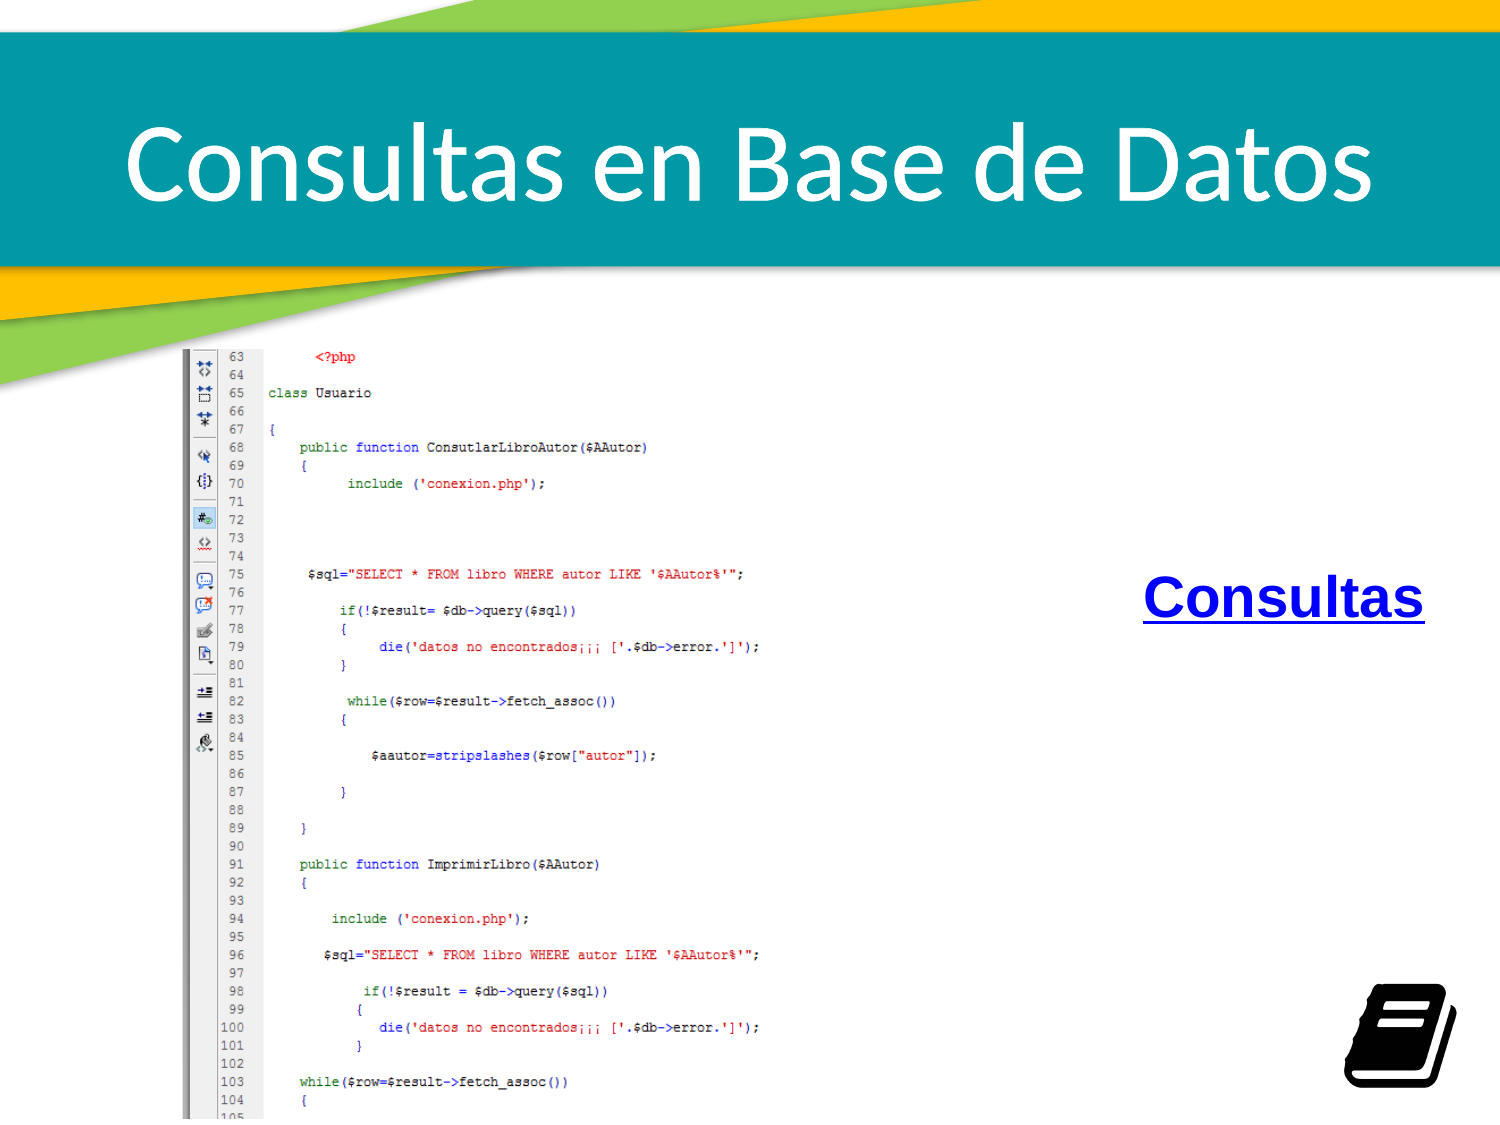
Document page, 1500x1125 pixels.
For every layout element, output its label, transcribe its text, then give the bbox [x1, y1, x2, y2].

picture [182, 349, 1069, 1119]
picture [1339, 979, 1468, 1093]
text_box Consultas [1073, 534, 1500, 654]
text_box Consultas en Base de Datos [109, 80, 1391, 231]
